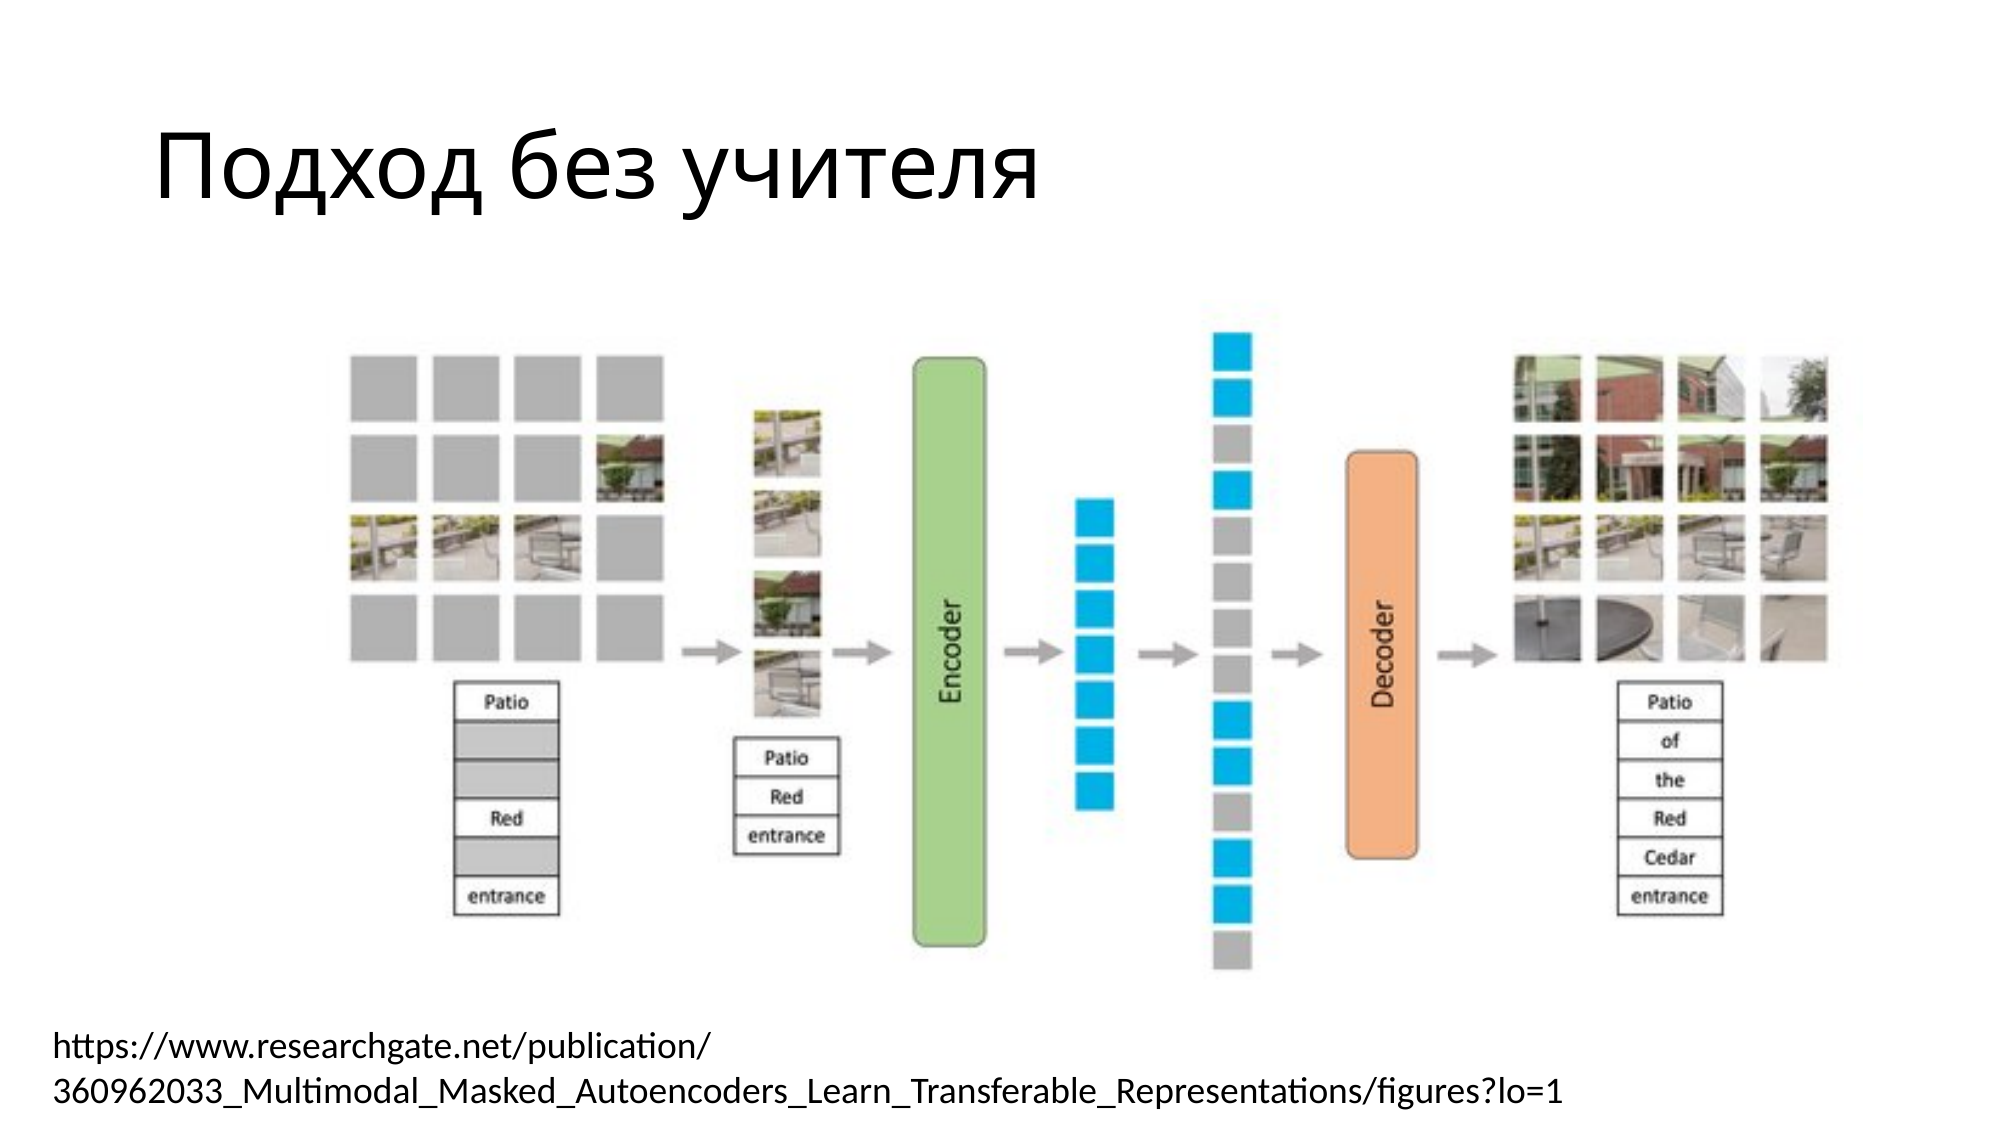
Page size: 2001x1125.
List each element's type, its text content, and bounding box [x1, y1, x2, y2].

picture [308, 299, 1863, 1009]
text_box https://www.researchgate.net/publication/360962033_Multimodal_Masked_Autoencoders_Learn_Transferable_Representations/figures?lo=1 [37, 1013, 1863, 1118]
title Подход без учителя [137, 59, 1863, 278]
